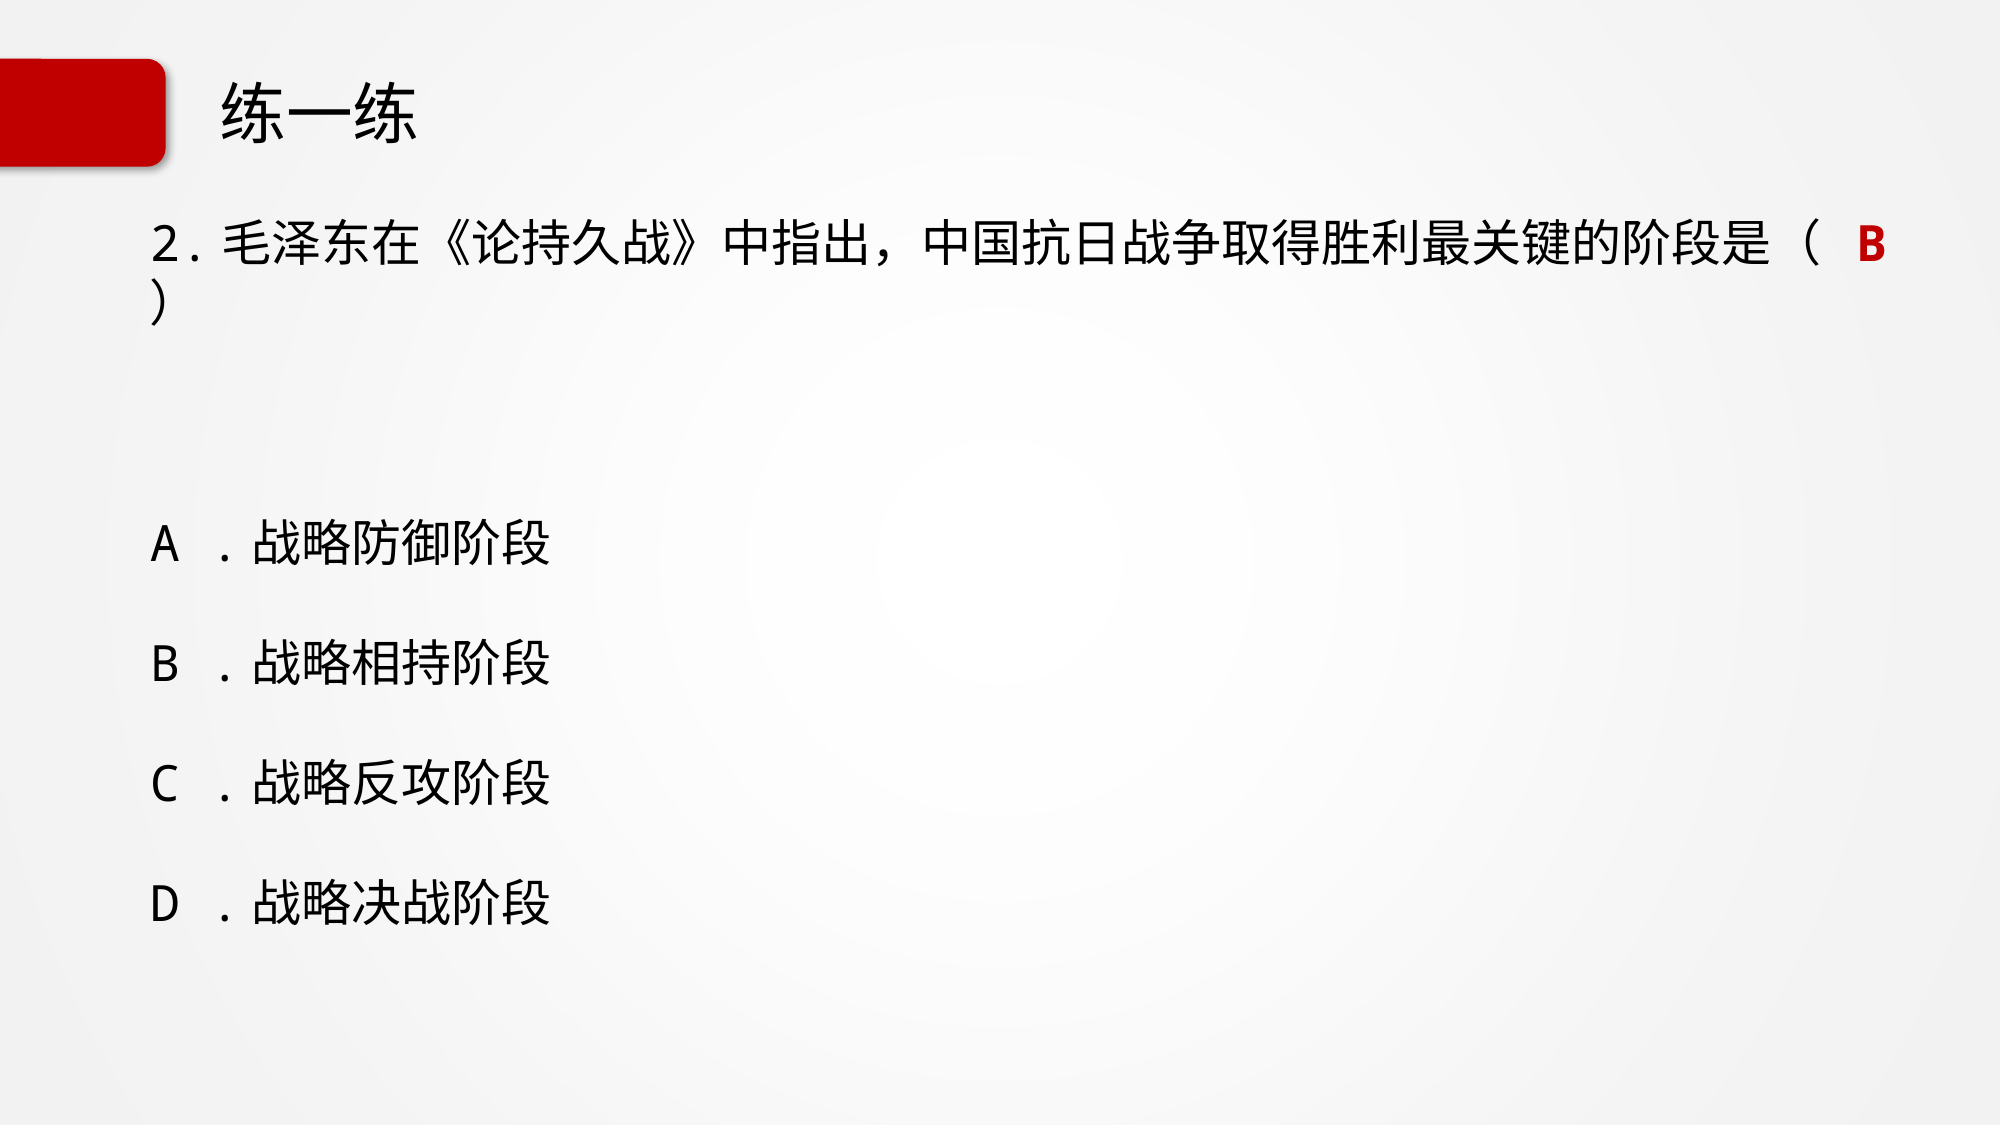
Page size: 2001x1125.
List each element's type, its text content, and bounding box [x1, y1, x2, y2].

picture [0, 0, 2000, 1125]
title 练一练 [204, 72, 1877, 162]
text_box 2.毛泽东在《论持久战》中指出，中国抗日战争取得胜利最关键的阶段是（ B ） A .战略防御阶段 B .战略相持阶段 C .战略反攻阶段 D .战略决战阶段 [134, 204, 1950, 939]
